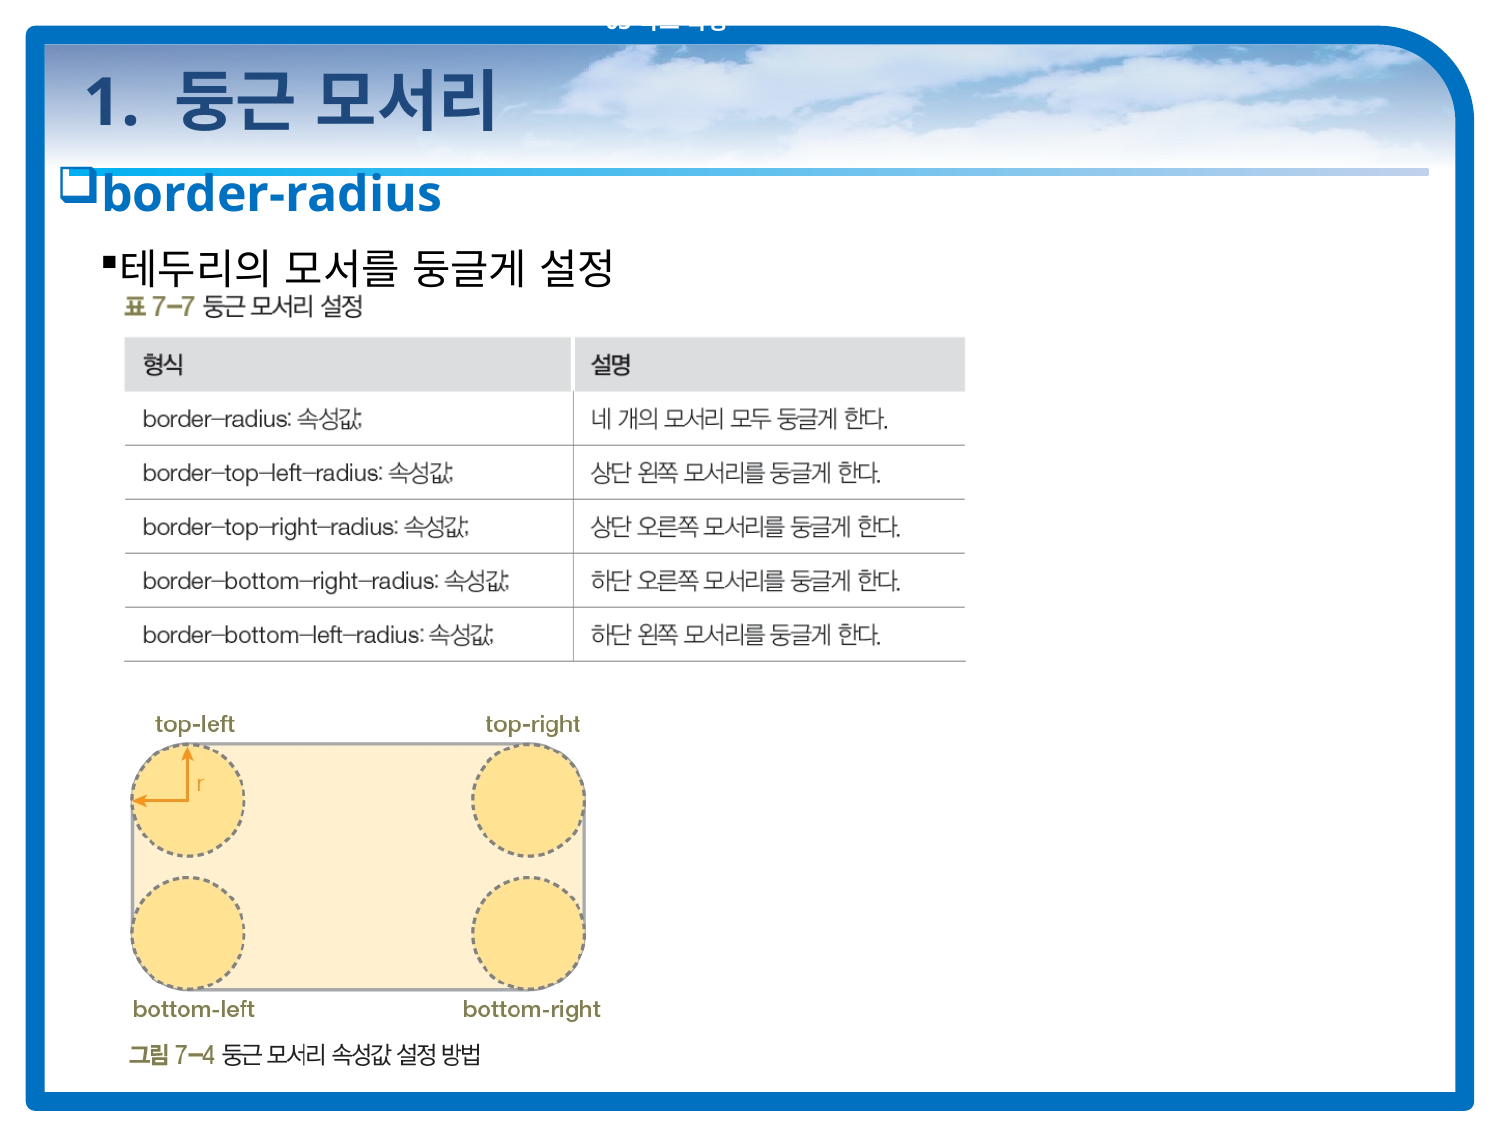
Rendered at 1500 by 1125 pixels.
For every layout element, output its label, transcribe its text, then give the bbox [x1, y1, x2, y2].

title 1. 둥근 모서리 [68, 35, 1419, 154]
list border-radius 테두리의 모서를 둥글게 설정 [41, 154, 1425, 226]
picture [120, 290, 972, 670]
picture [121, 692, 609, 1071]
text_box 03 박스 속성 [0, 0, 743, 43]
